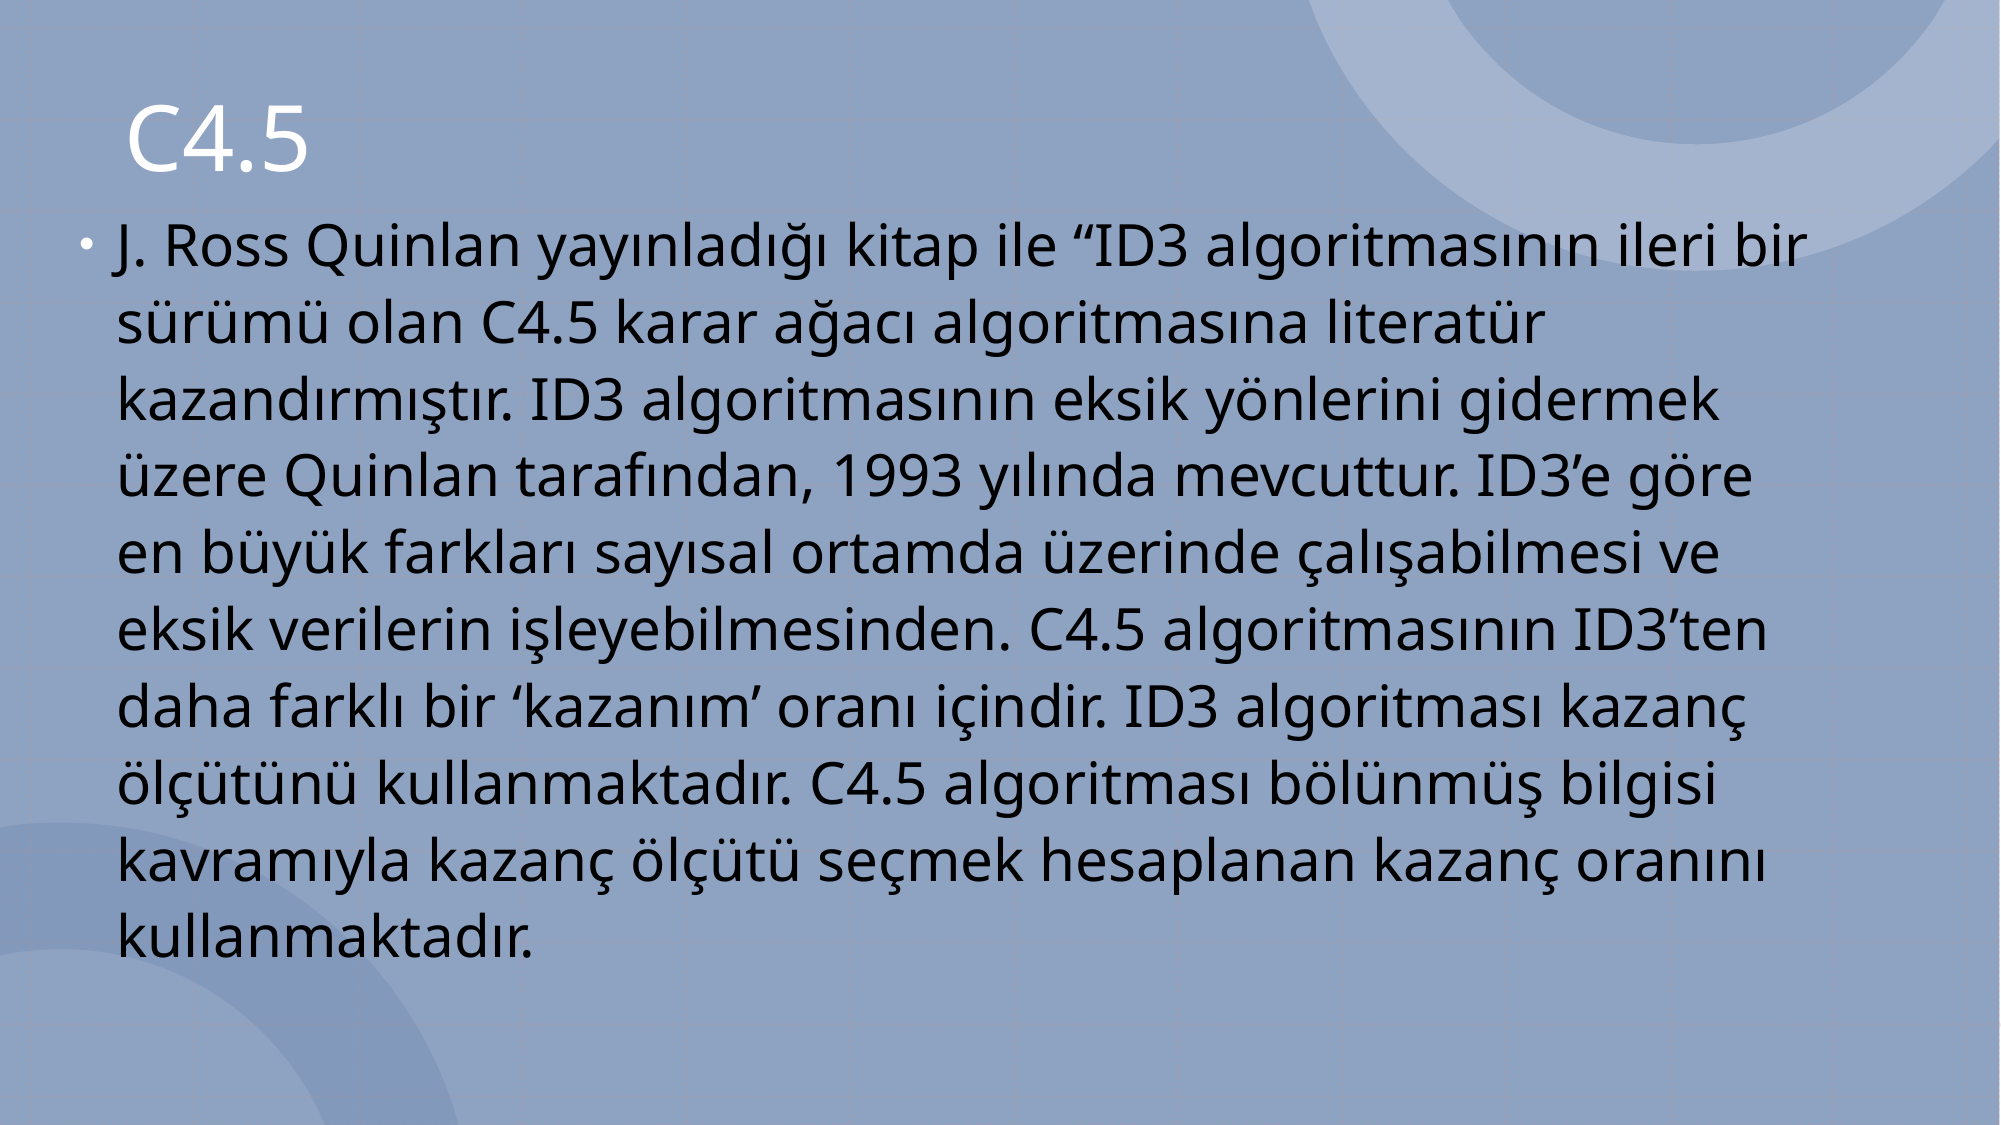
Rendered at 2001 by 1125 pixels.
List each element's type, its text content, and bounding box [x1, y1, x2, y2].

list J. Ross Quinlan yayınladığı kitap ile “ID3 algoritmasının ileri bir sürümü olan C4.5 karar ağacı algoritmasına literatür kazandırmıştır. ID3 algoritmasının eksik yönlerini gidermek üzere Quinlan tarafından, 1993 yılında mevcuttur. ID3’e göre en büyük farkları sayısal ortamda üzerinde çalışabilmesi ve eksik verilerin işleyebilmesinden. C4.5 algoritmasının ID3’ten daha farklı bir ‘kazanım’ oranı içindir. ID3 algoritması kazanç ölçütünü kullanmaktadır. C4.5 algoritması bölünmüş bilgisi kavramıyla kazanç ölçütü seçmek hesaplanan kazanç oranını kullanmaktadır. [64, 193, 1835, 1014]
title C4.5 [109, 59, 1834, 193]
